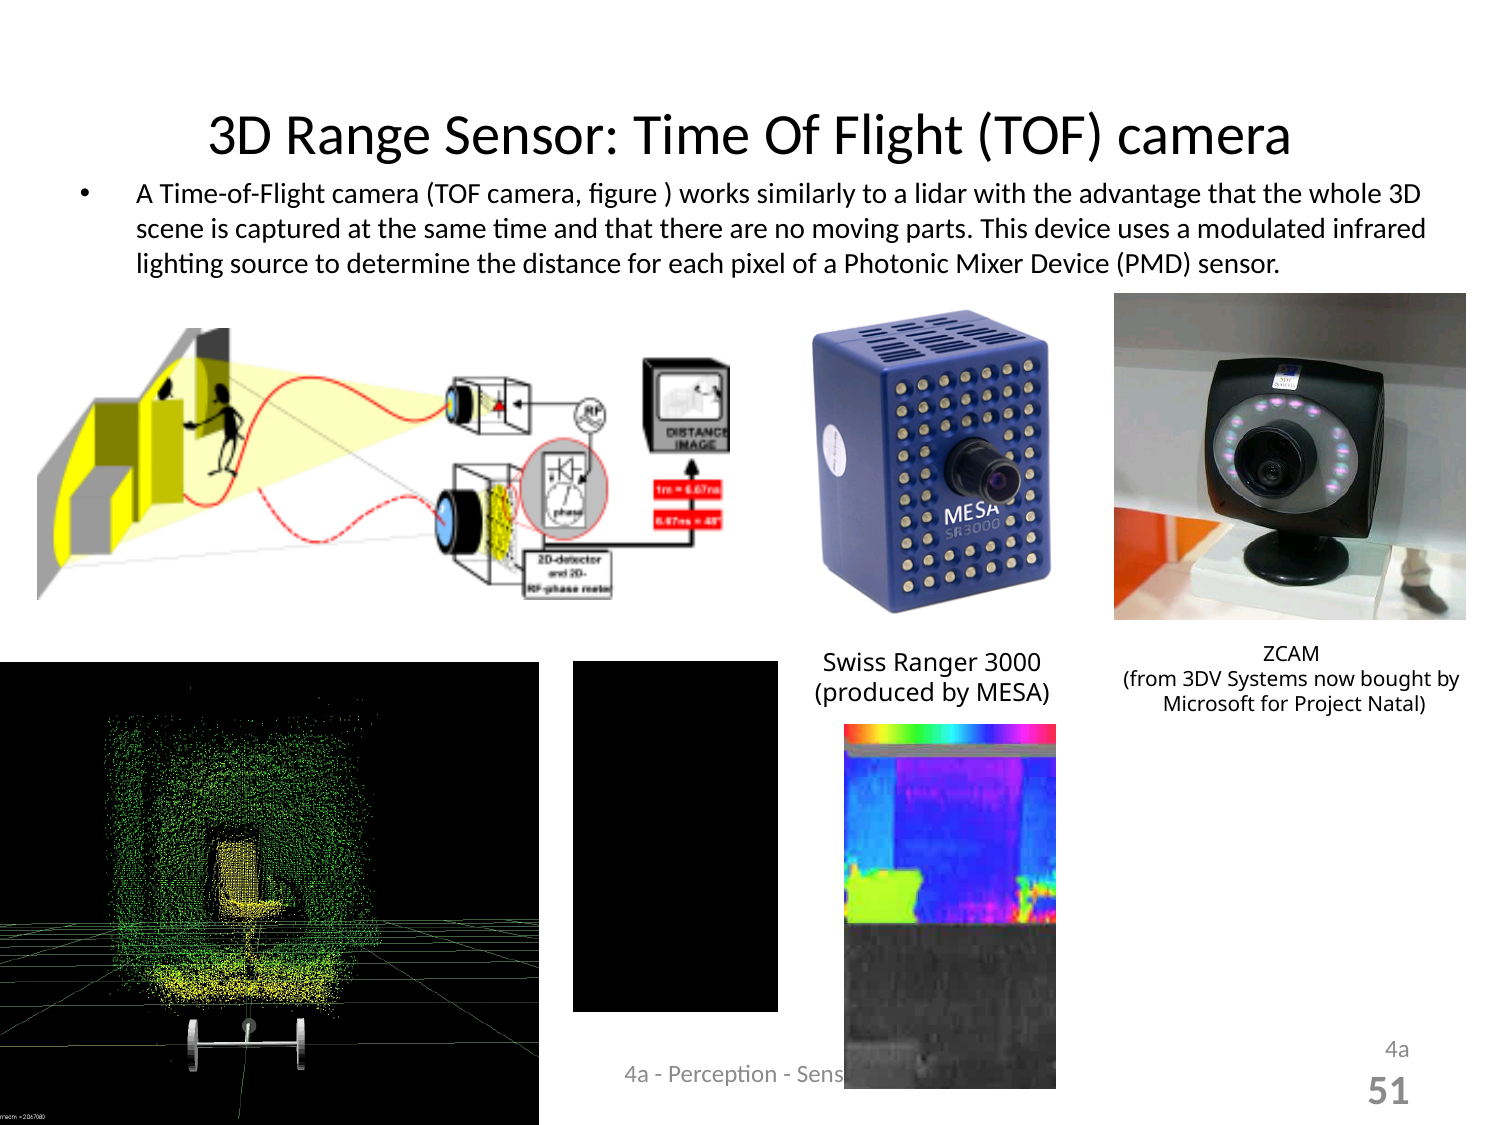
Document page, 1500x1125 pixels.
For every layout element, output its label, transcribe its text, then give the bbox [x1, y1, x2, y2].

picture [573, 661, 778, 1012]
picture [37, 327, 731, 601]
text_box Swiss Ranger 3000 (produced by MESA) [799, 638, 1065, 714]
title 3D Range Sensor: Time Of Flight (TOF) camera [75, 37, 1425, 167]
slide_number 4a 51 [1074, 1042, 1425, 1103]
list A Time-of-Flight camera (TOF camera, figure ) works similarly to a lidar with the advantage that the whole 3D scene is captured at the same time and that there are no moving parts. This device uses a modulated infrared lighting source to determine the distance for each pixel of a Photonic Mixer Device (PMD) sensor. [64, 167, 1475, 329]
footer 4a - Perception - Sensors [543, 1042, 988, 1103]
picture [805, 297, 1057, 627]
text_box ZCAM (from 3DV Systems now bought by Microsoft for Project Natal) [1108, 632, 1480, 723]
picture [0, 662, 540, 1125]
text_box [843, 723, 1057, 1091]
picture [1113, 292, 1466, 621]
